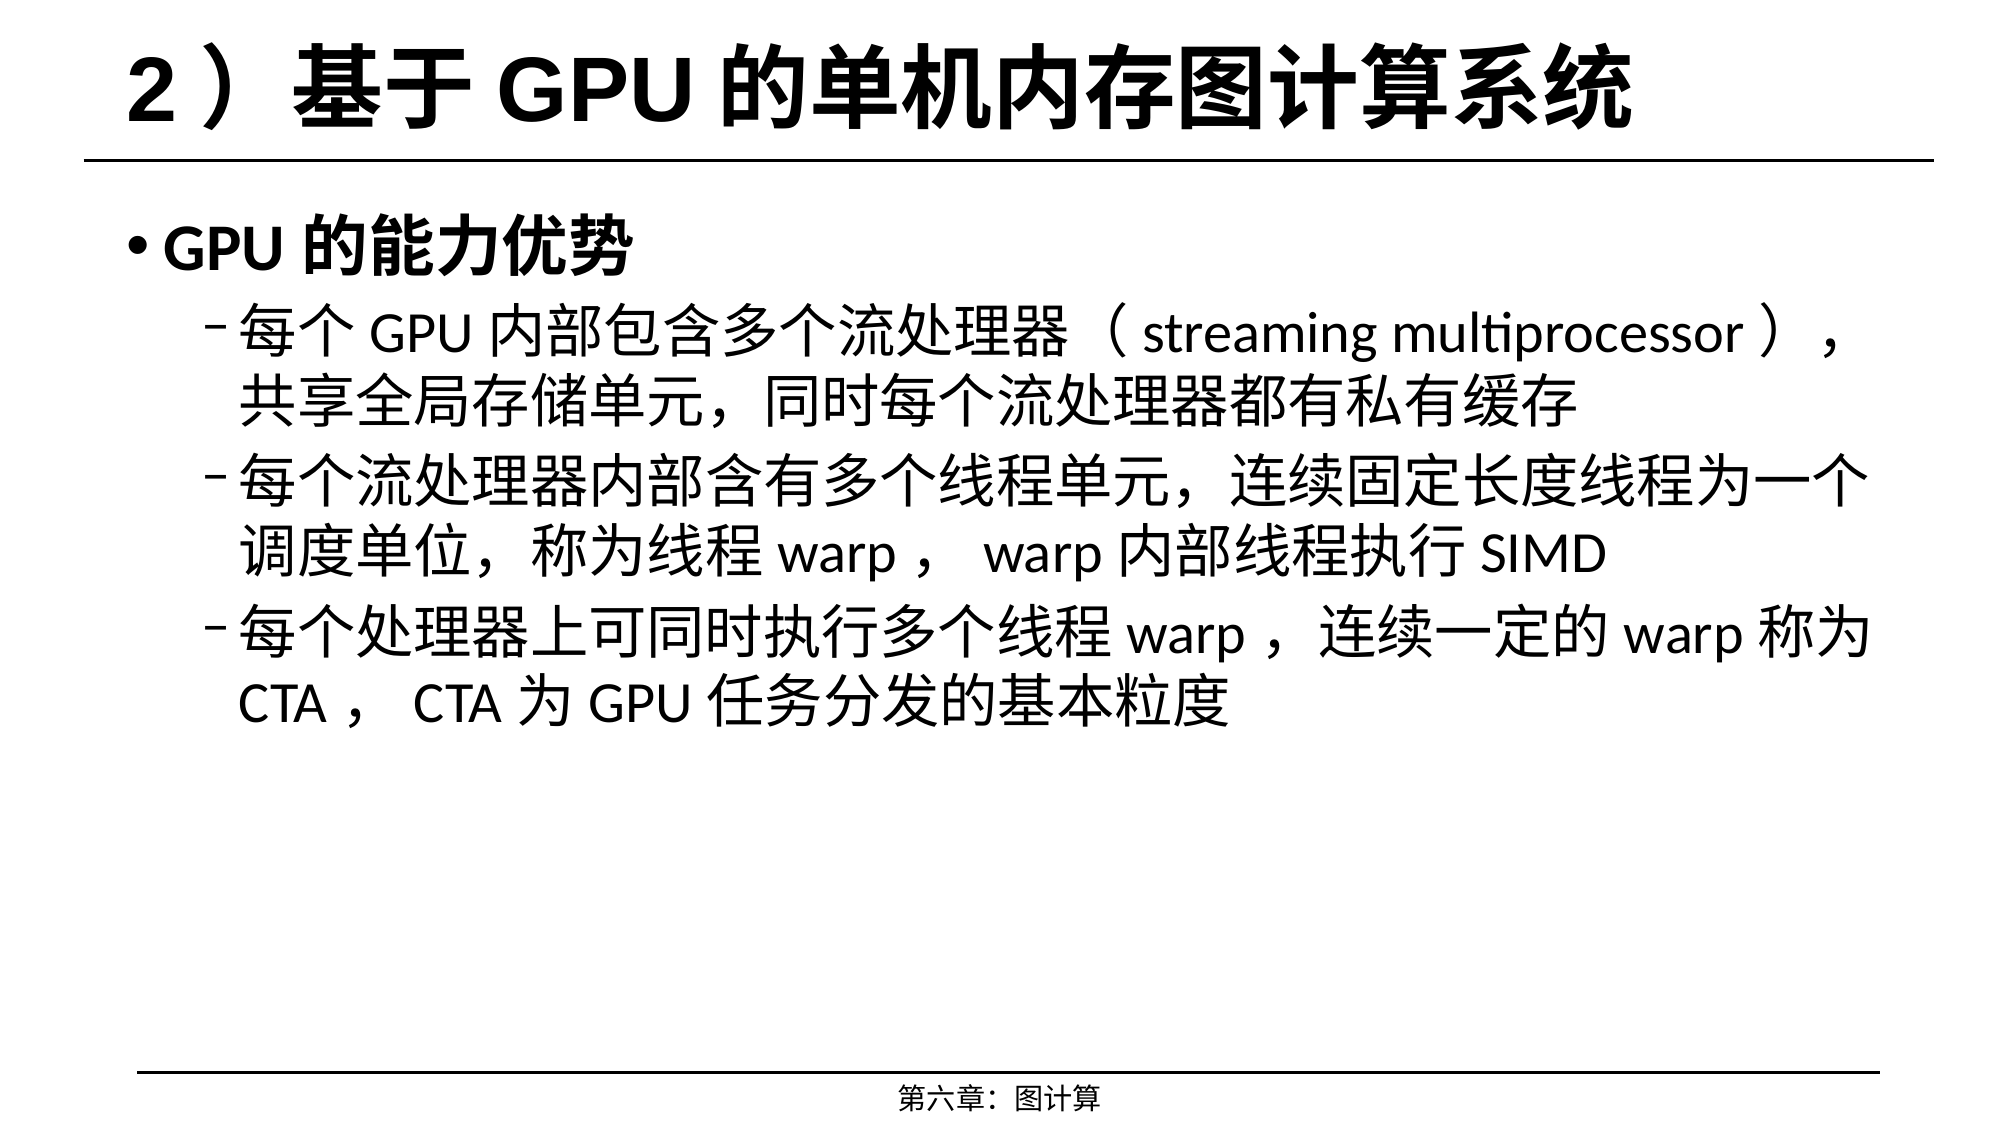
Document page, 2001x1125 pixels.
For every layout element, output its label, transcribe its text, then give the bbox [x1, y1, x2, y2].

text_box GPU的能力优势 每个GPU内部包含多个流处理器（streaming multiprocessor），共享全局存储单元，同时每个流处理器都有私有缓存 每个流处理器内部含有多个线程单元，连续固定长度线程为一个调度单位，称为线程warp，warp内部线程执行SIMD 每个处理器上可同时执行多个线程warp，连续一定的warp称为CTA，CTA为GPU任务分发的基本粒度 [111, 196, 1905, 1020]
title 2）基于GPU的单机内存图计算系统 [111, 22, 1905, 161]
